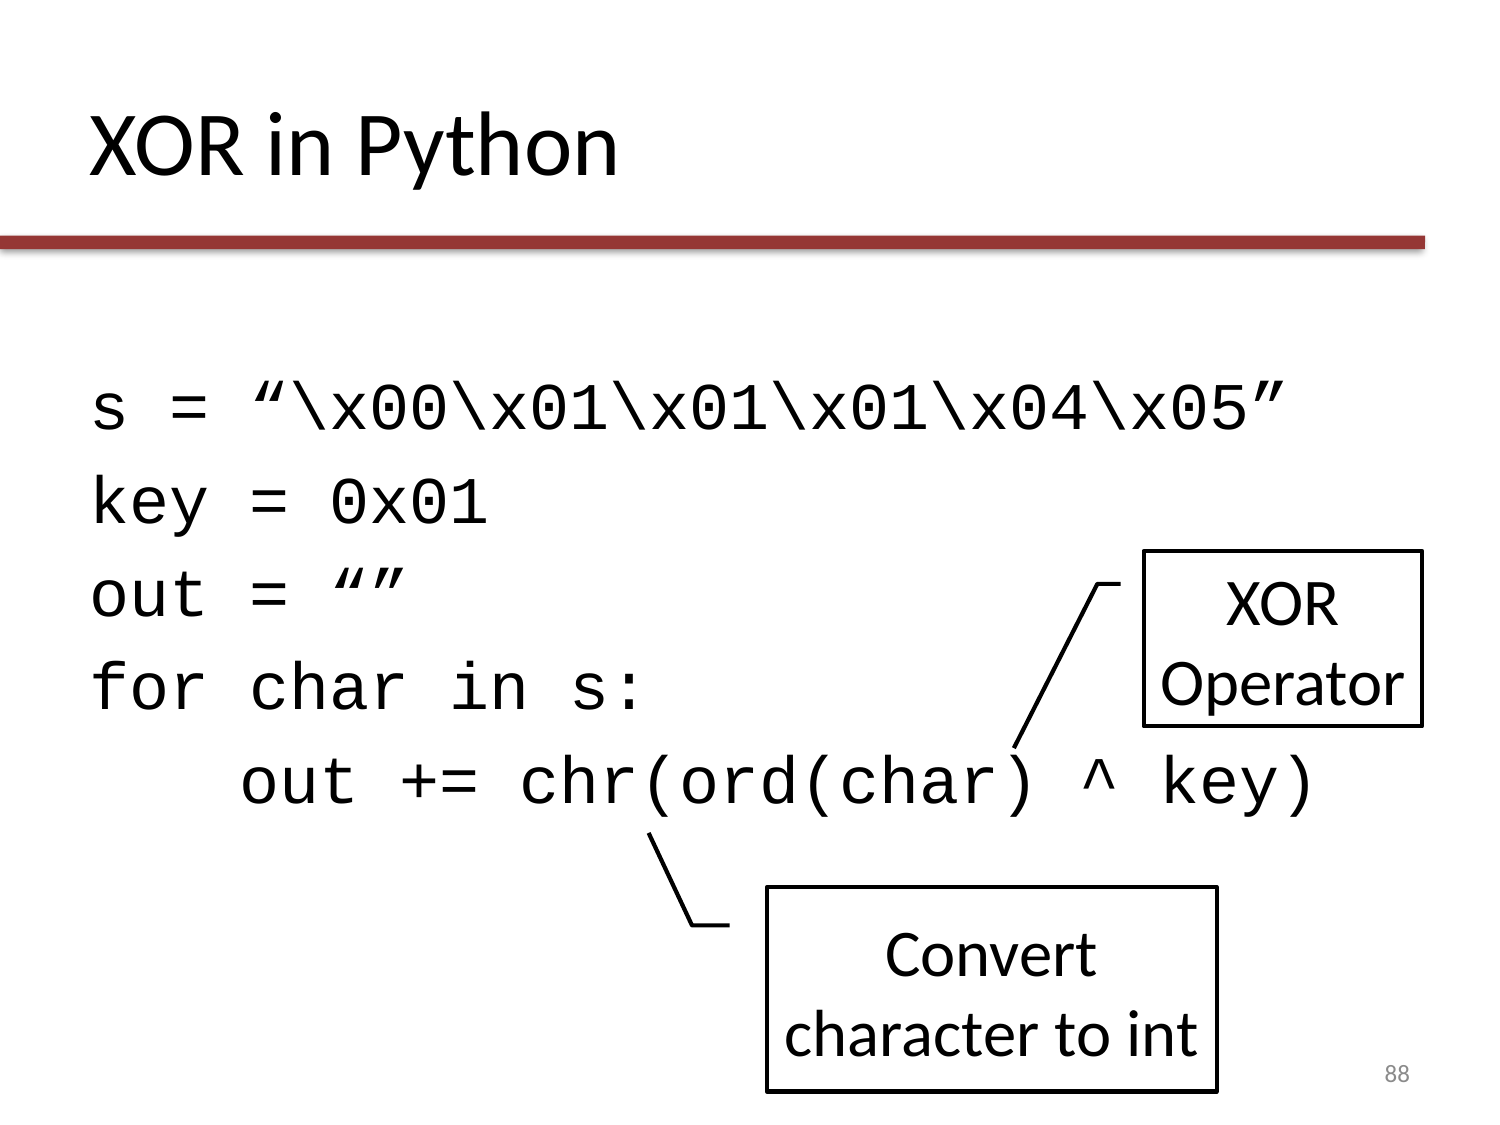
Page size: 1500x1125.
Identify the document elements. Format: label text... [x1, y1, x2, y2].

text_box Convert character to int [646, 832, 730, 928]
text_box XOR Operator [1011, 581, 1121, 750]
text_box s = “\x00\x01\x01\x01\x04\x05” key = 0x01 out = “” for char in s: out += chr(ord(char) ^ key) [75, 262, 1425, 1005]
text_box Convert character to int [765, 885, 1219, 1094]
text_box XOR in Python [75, 45, 1425, 233]
text_box <number> [1074, 1042, 1425, 1103]
text_box XOR Operator [1142, 549, 1424, 728]
